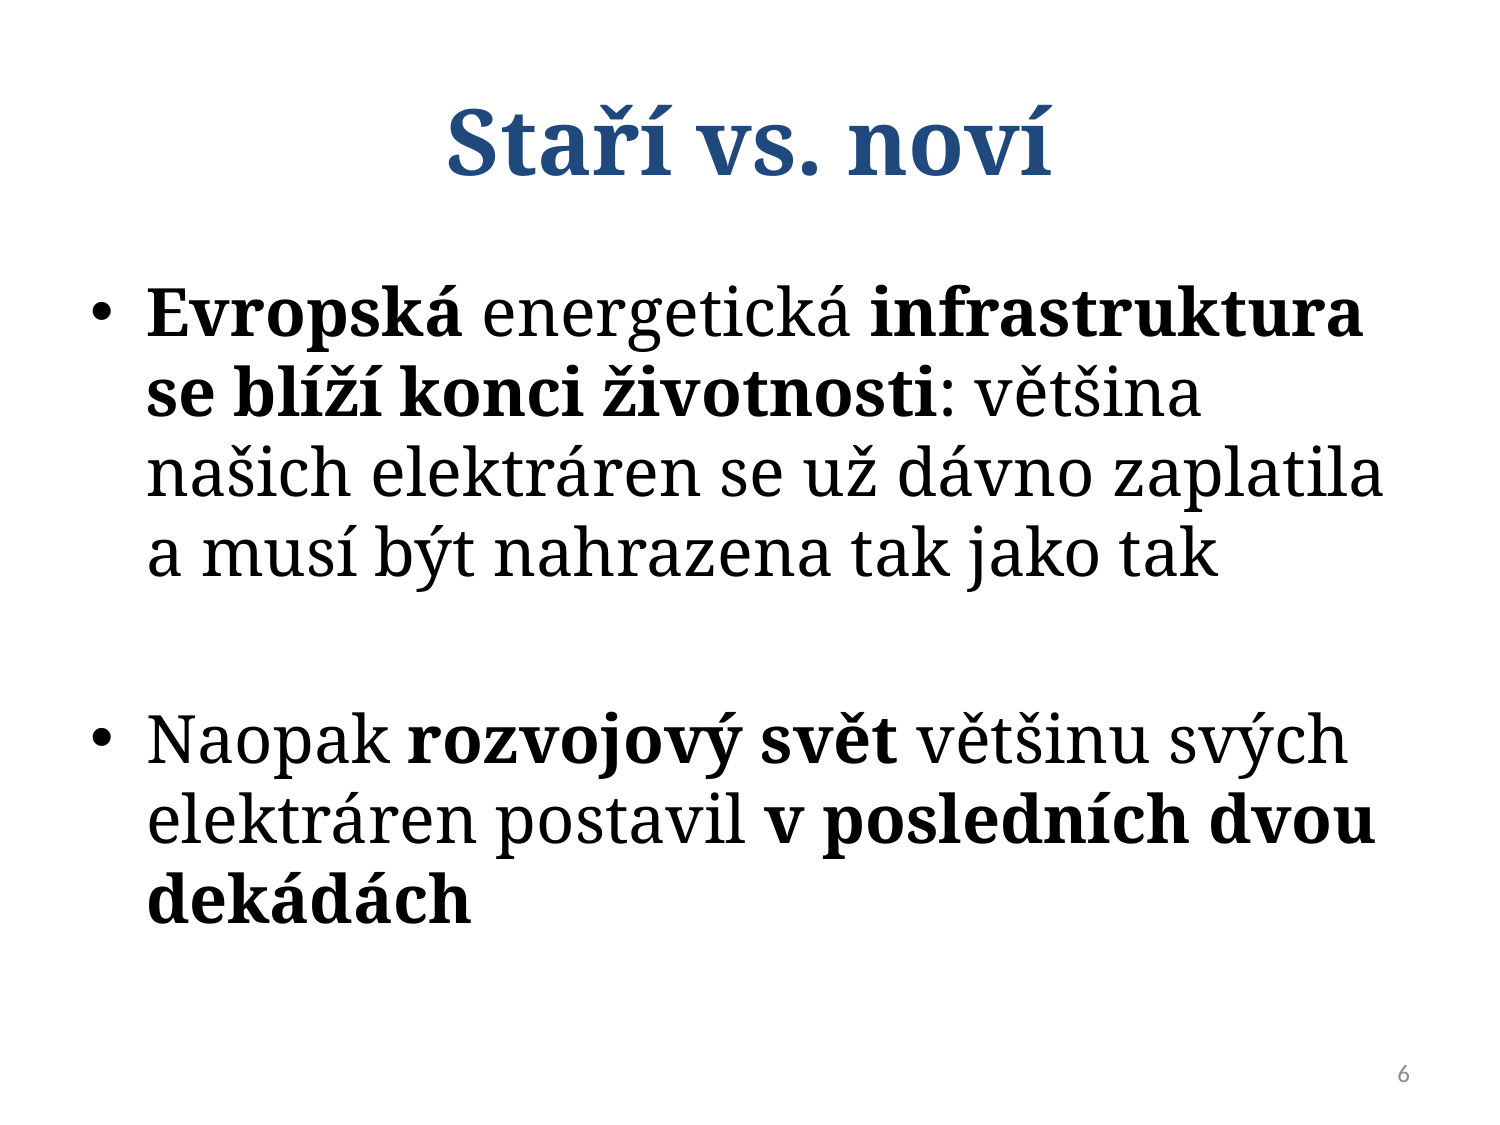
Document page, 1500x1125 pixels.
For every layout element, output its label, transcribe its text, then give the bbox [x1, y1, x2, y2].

list Evropská energetická infrastruktura se blíží konci životnosti: většina našich elektráren se už dávno zaplatila a musí být nahrazena tak jako tak Naopak rozvojový svět většinu svých elektráren postavil v posledních dvou dekádách [75, 262, 1425, 1005]
slide_number 6 [1074, 1042, 1425, 1103]
title Staří vs. noví [75, 45, 1425, 233]
